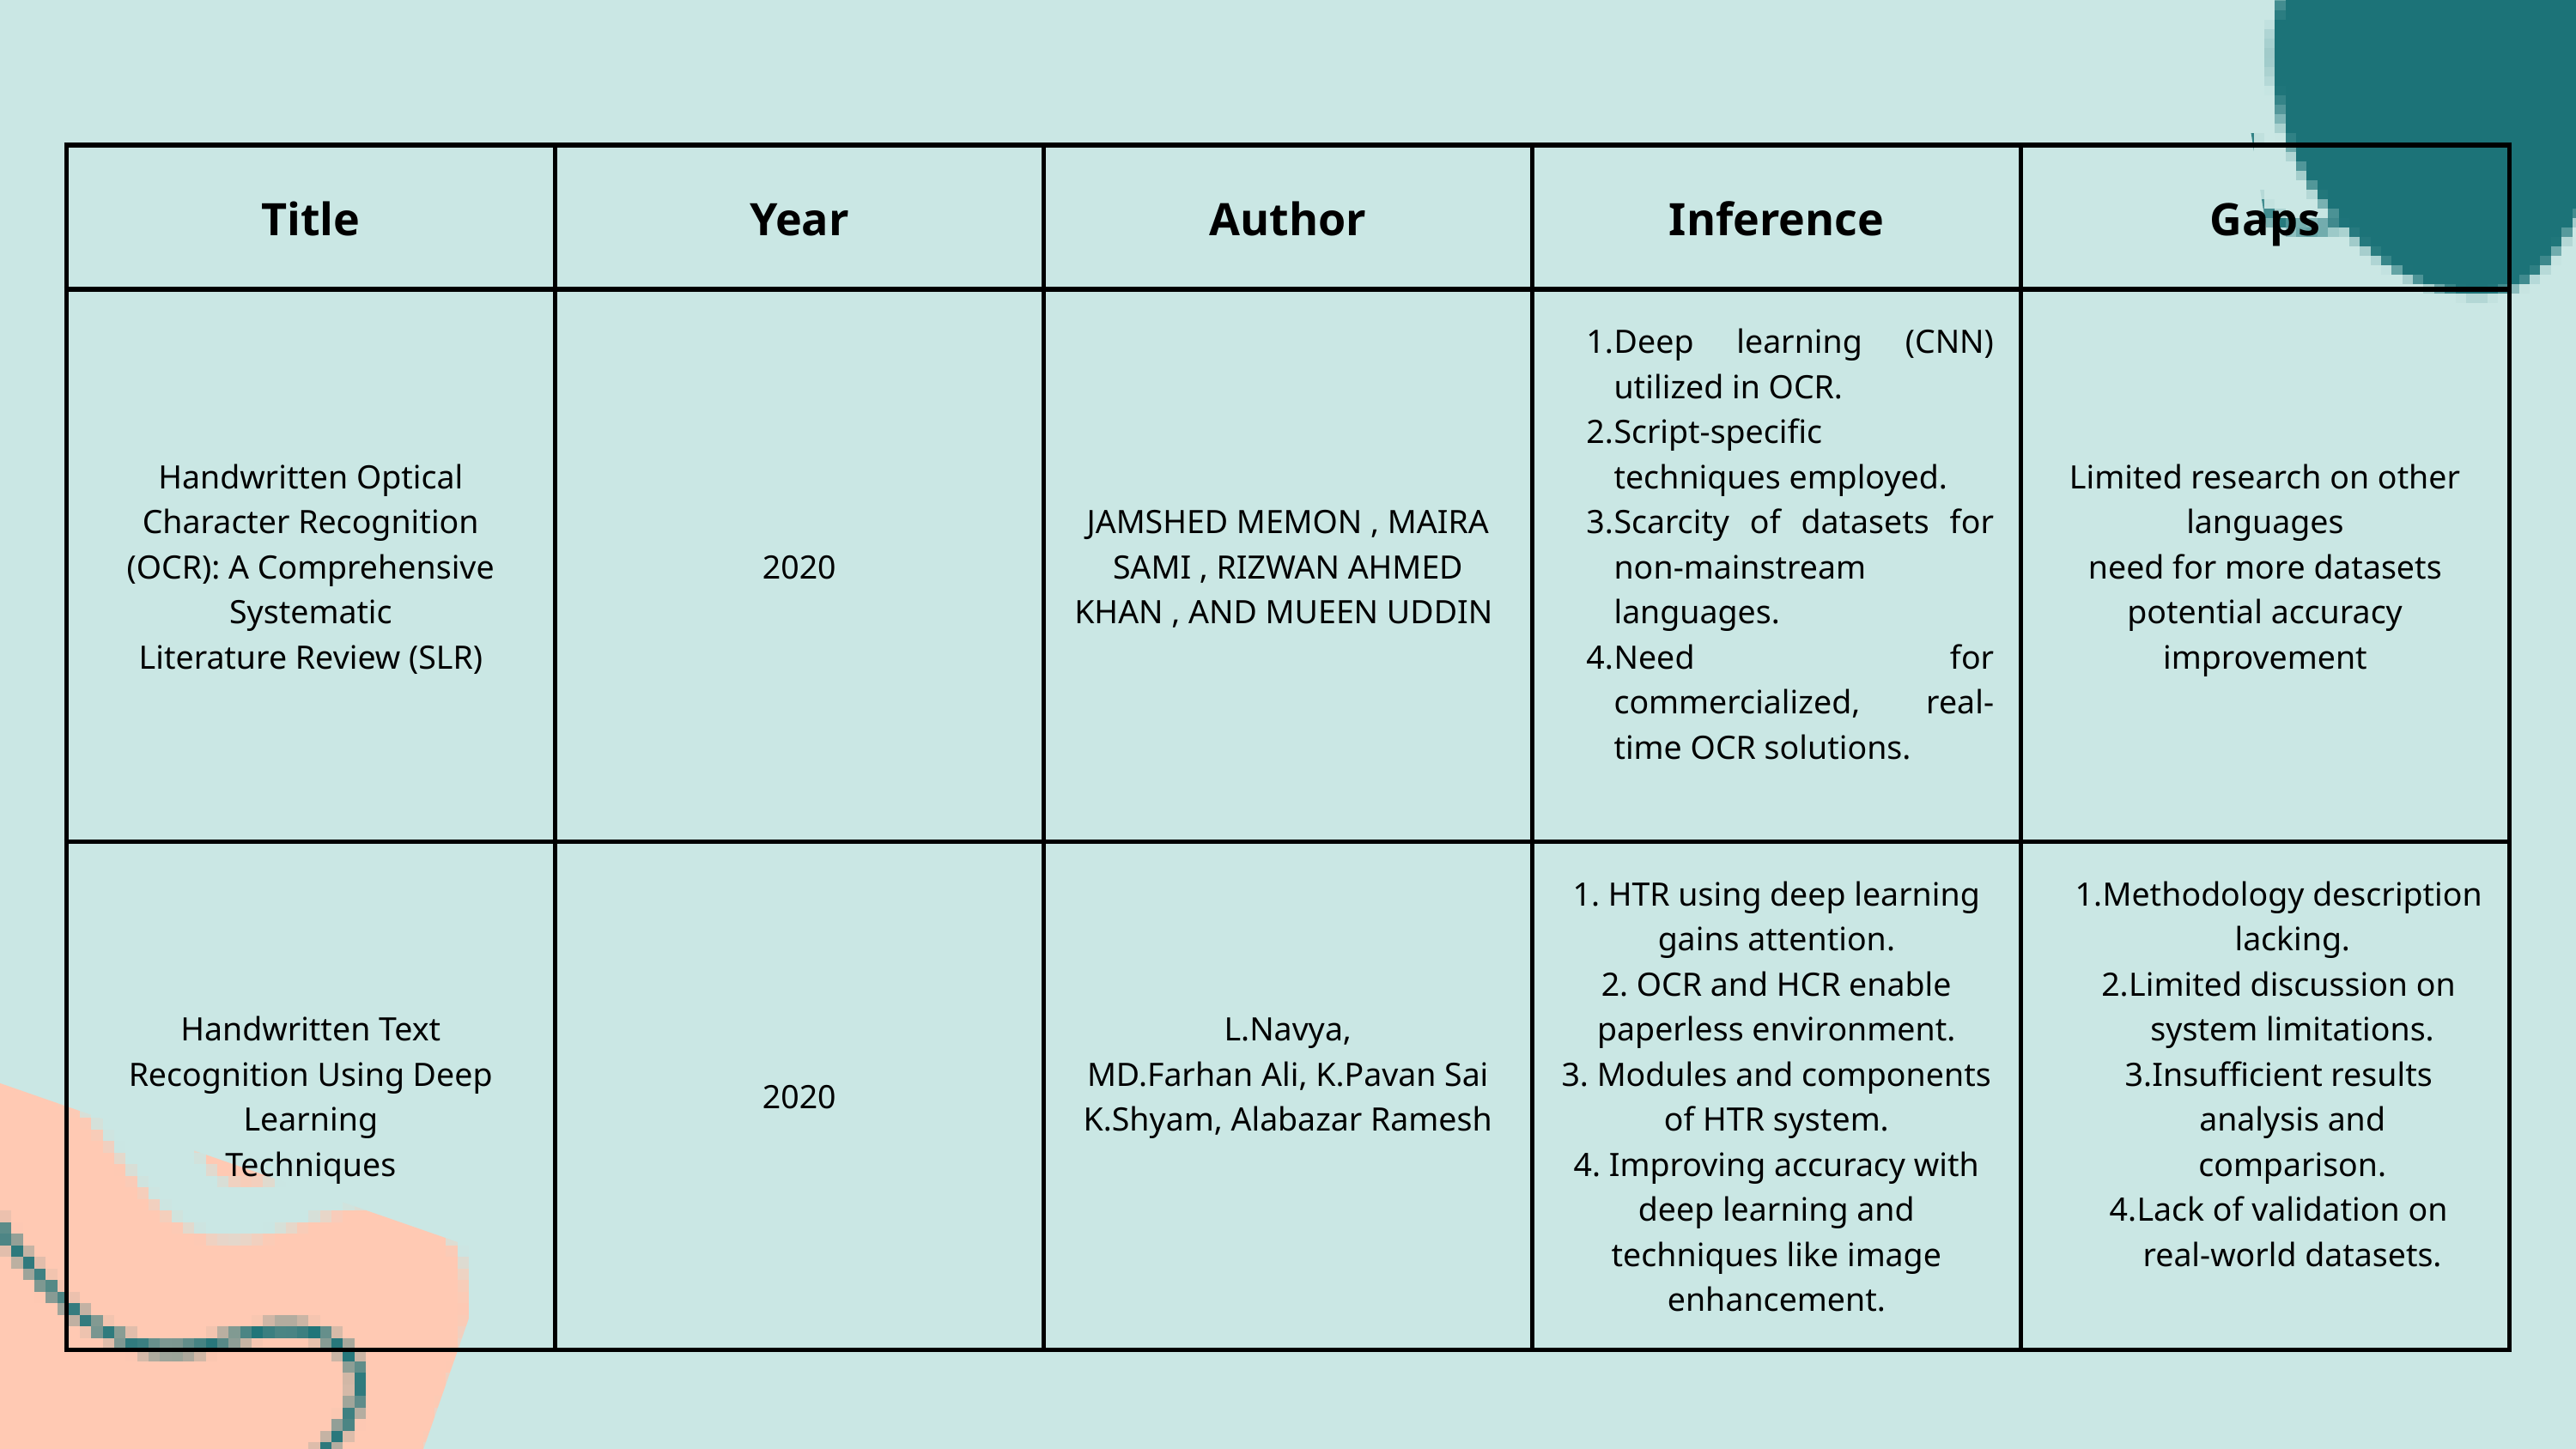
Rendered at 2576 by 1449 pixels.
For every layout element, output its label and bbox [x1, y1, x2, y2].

text_box [0, 0, 2576, 1449]
